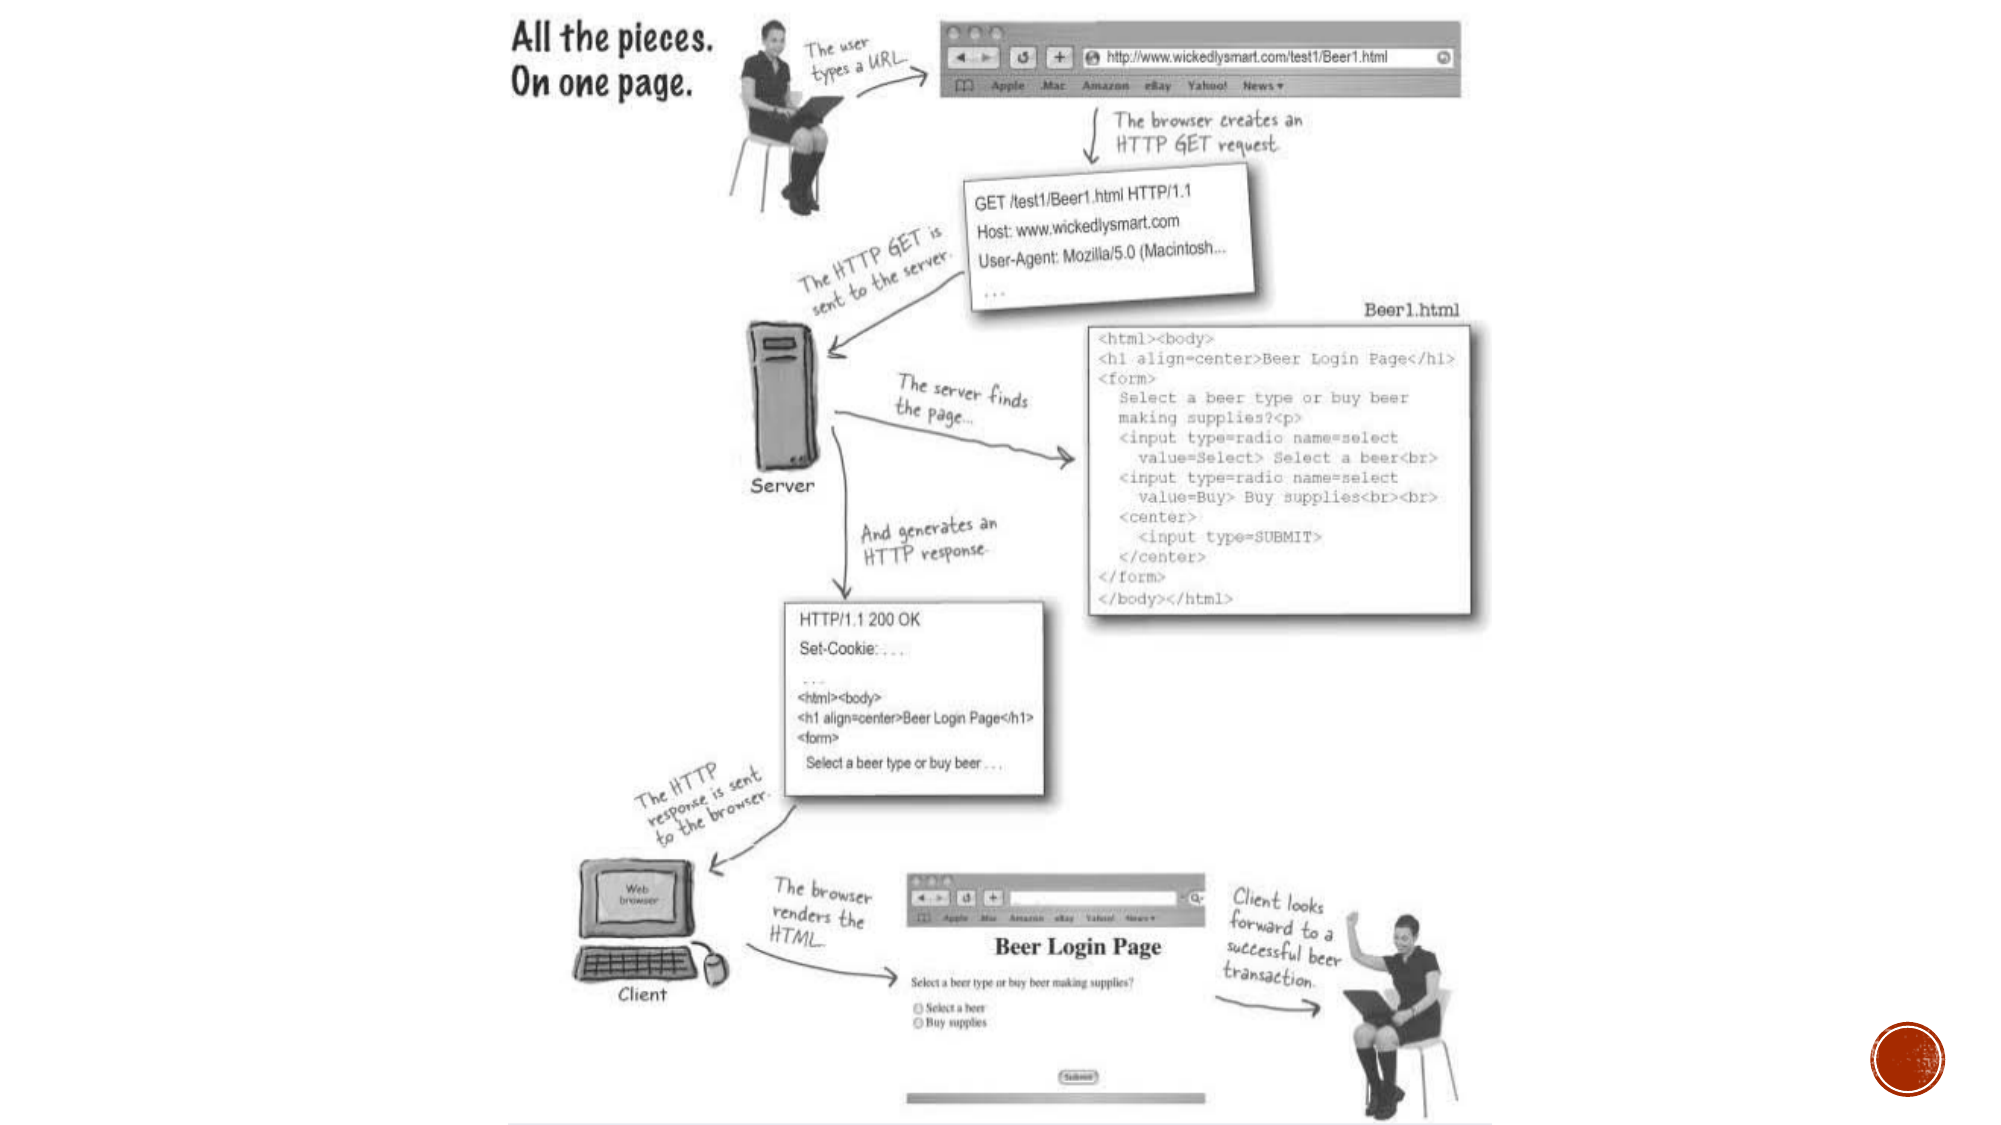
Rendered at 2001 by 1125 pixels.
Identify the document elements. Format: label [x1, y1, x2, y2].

picture [512, 3, 1489, 1122]
